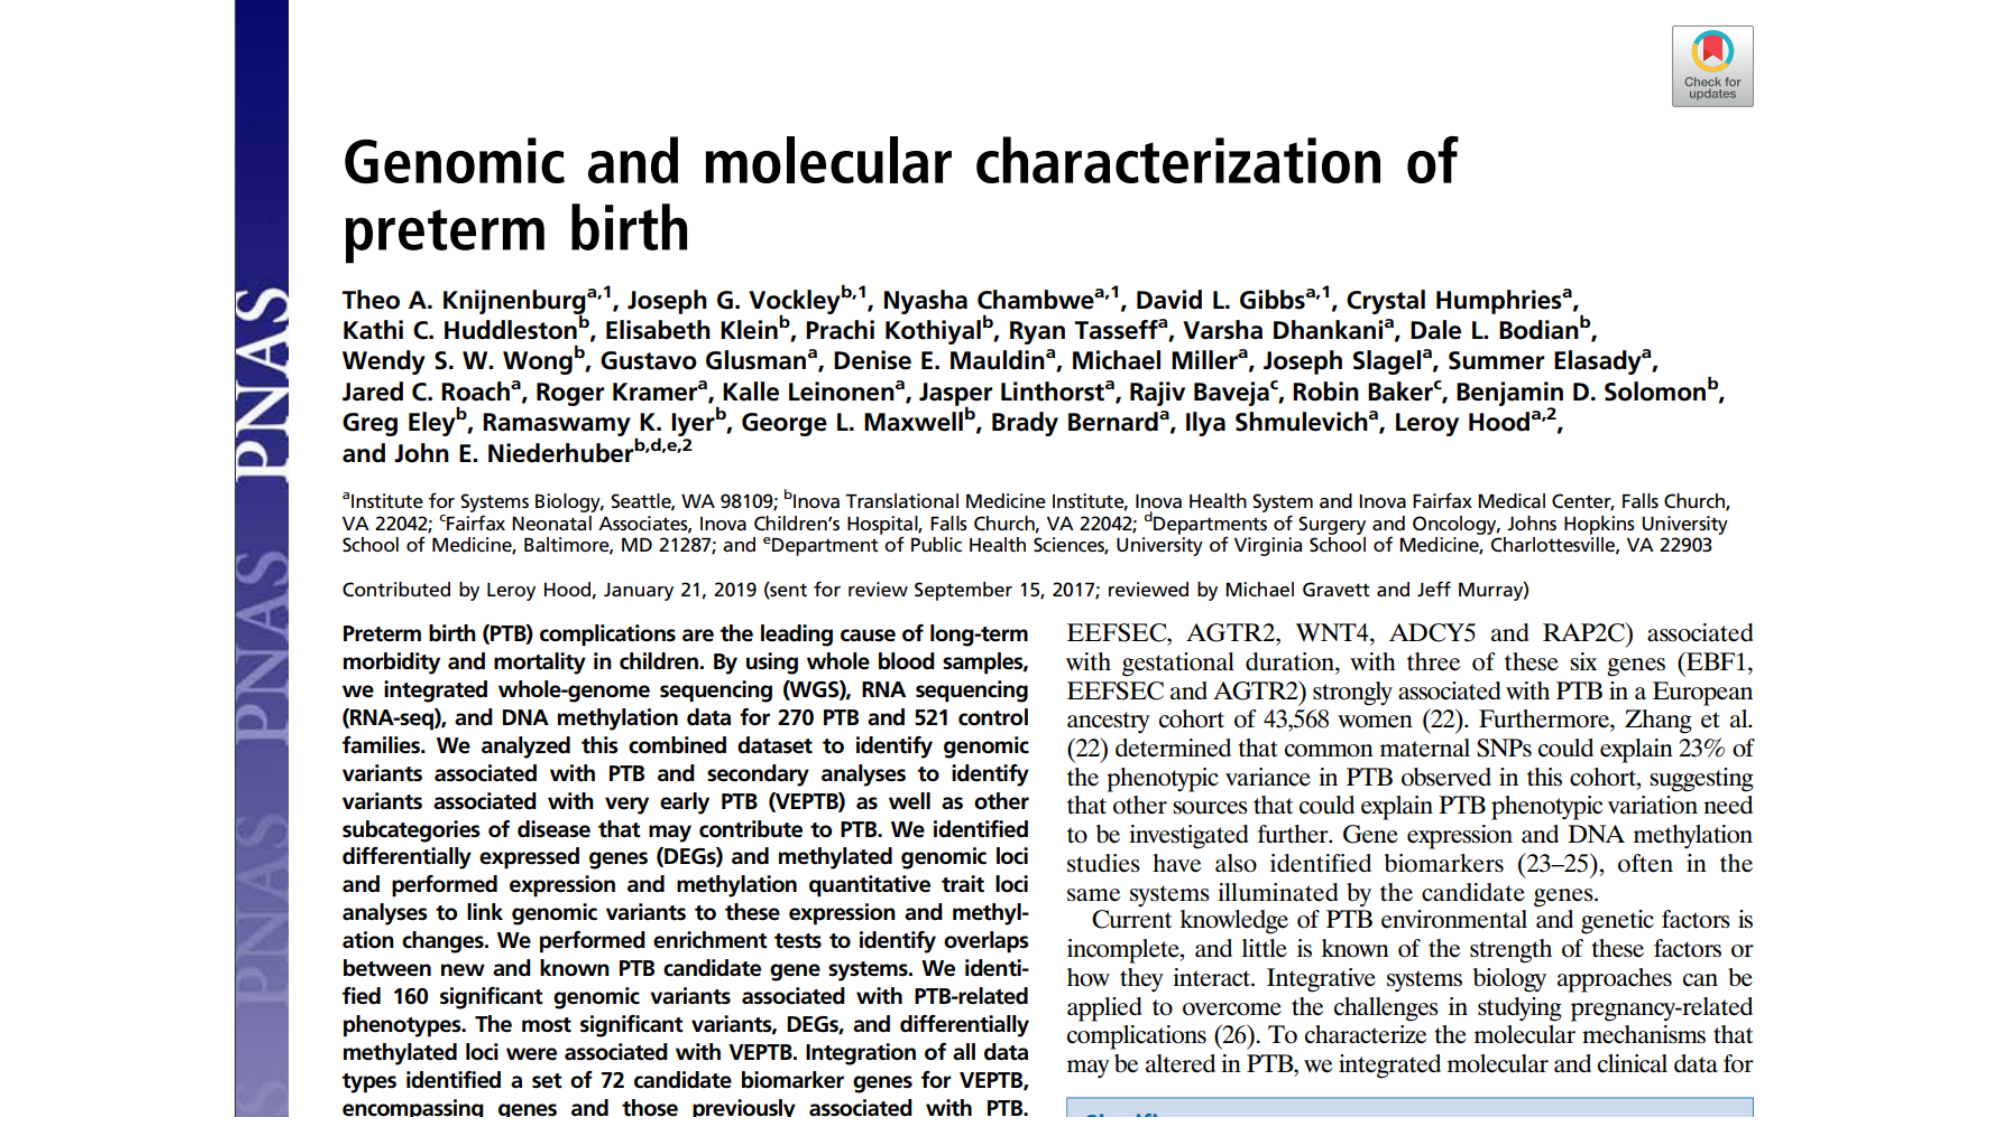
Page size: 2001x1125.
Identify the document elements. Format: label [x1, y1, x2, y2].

picture [234, 0, 1783, 1118]
